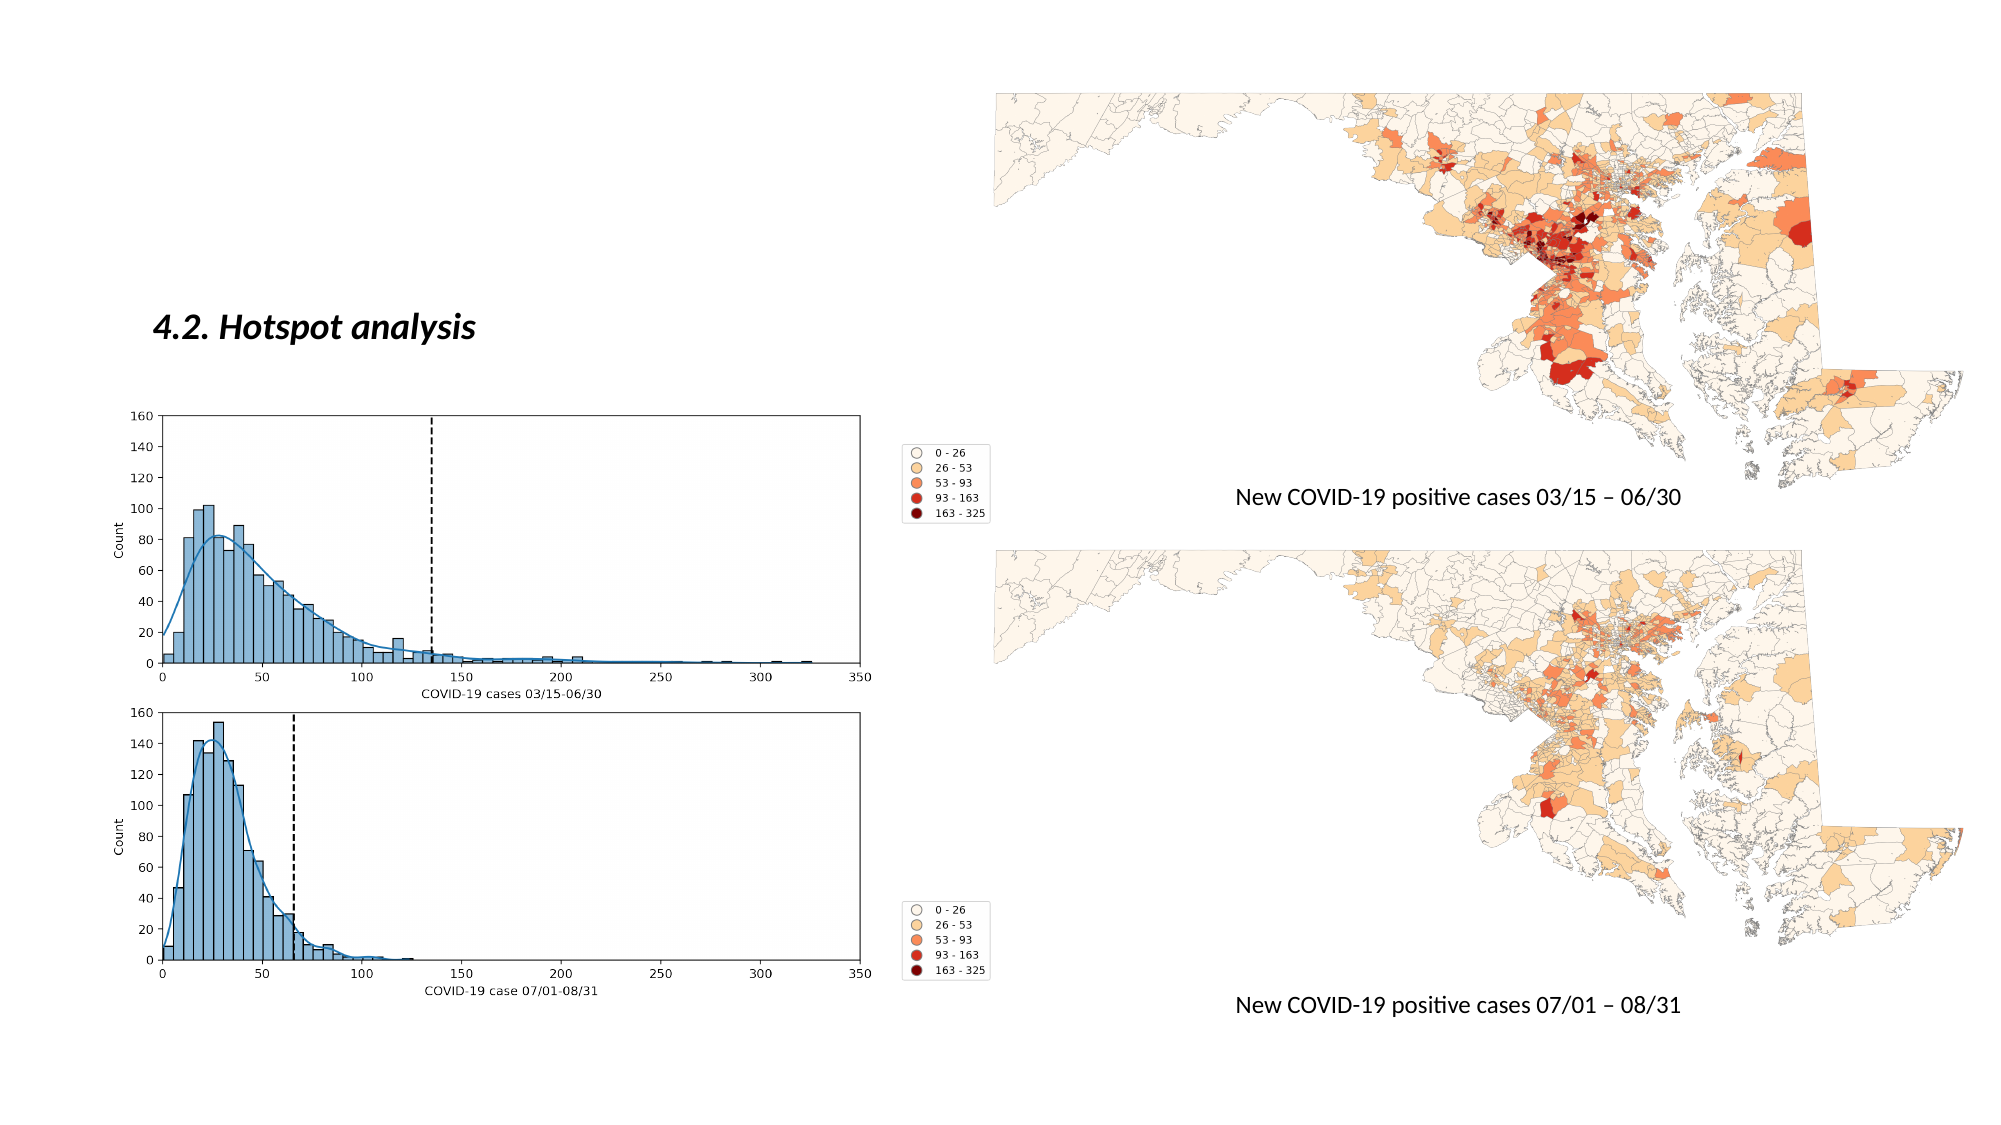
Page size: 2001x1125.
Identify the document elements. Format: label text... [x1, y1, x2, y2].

list 4.2. Hotspot analysis [137, 299, 709, 329]
picture [49, 0, 2000, 1125]
